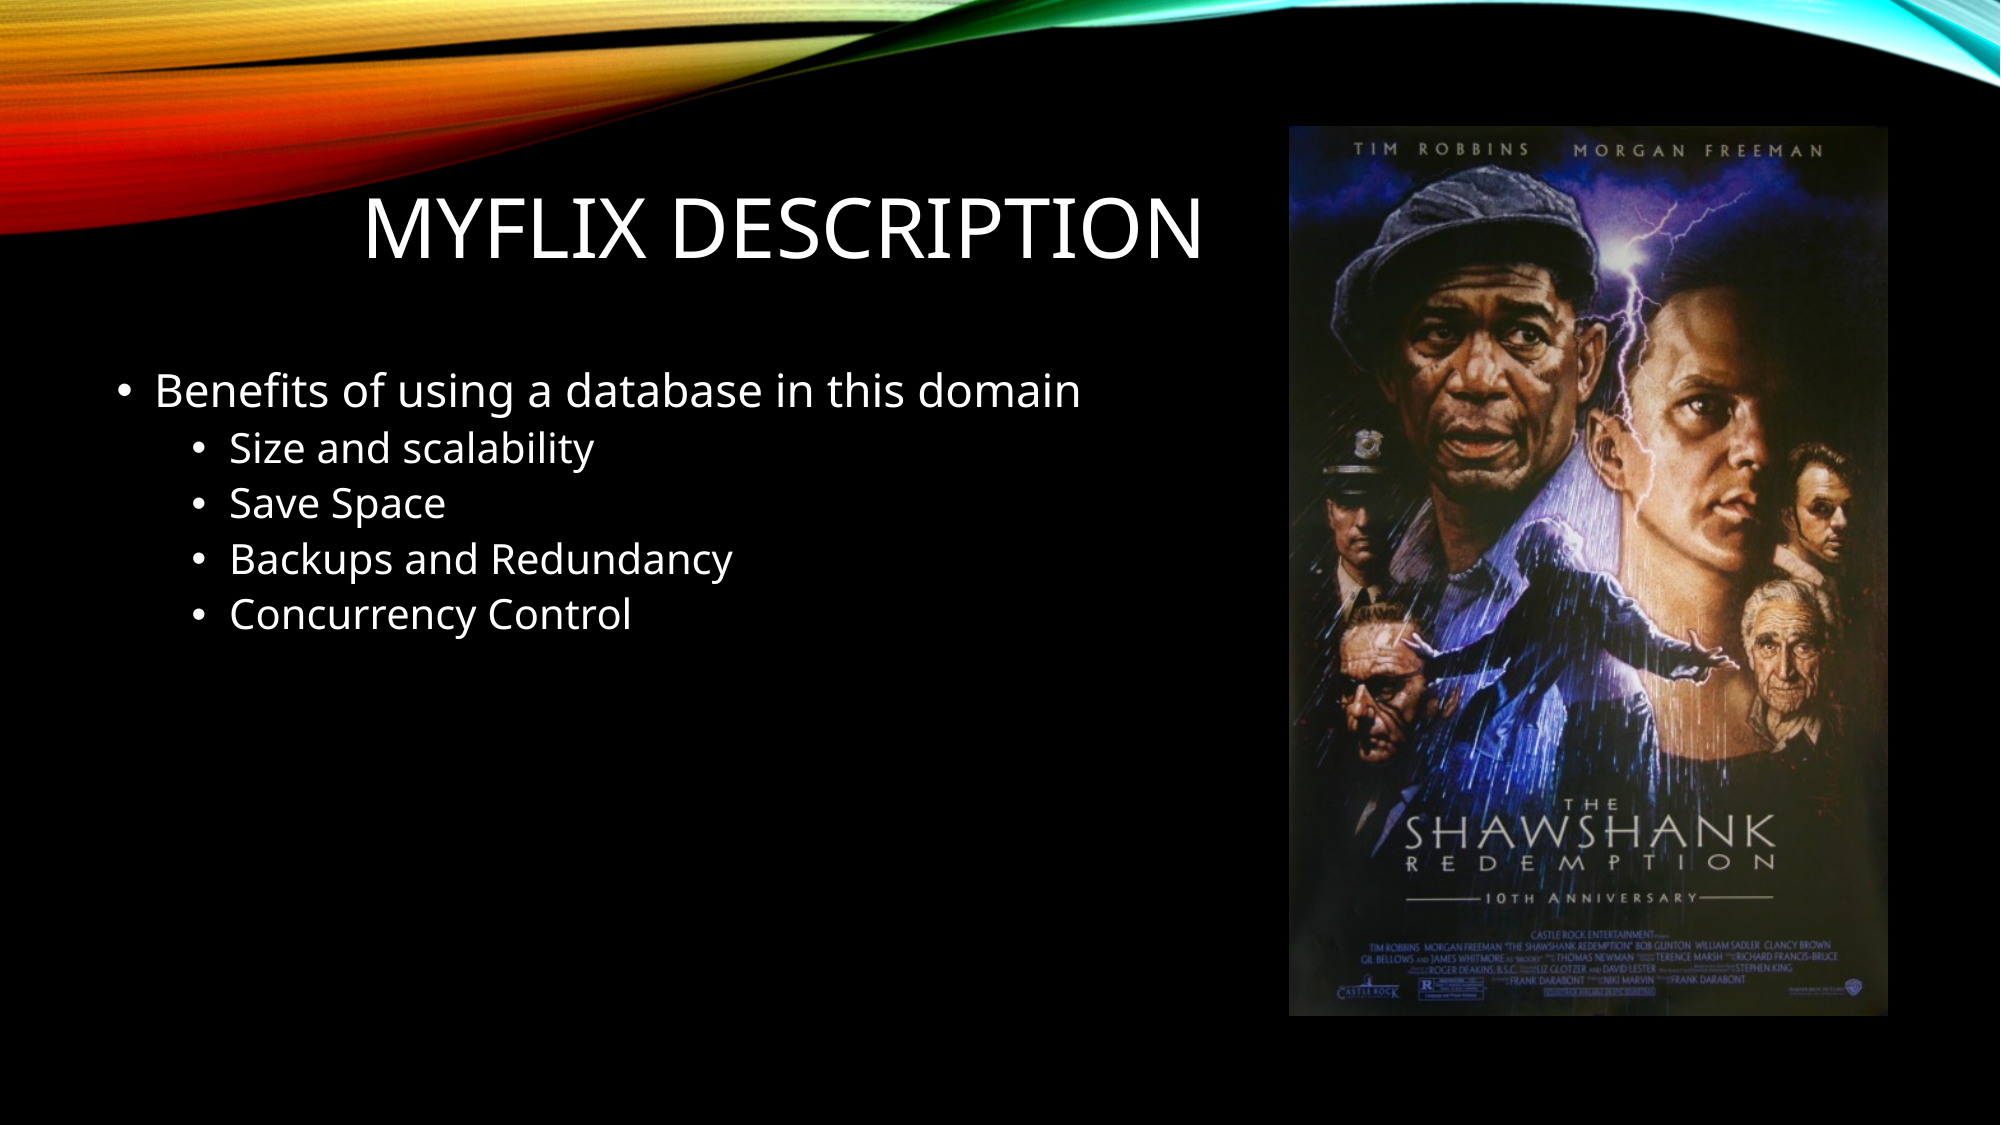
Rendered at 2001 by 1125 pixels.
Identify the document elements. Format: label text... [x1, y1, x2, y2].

title MyFlix description [101, 125, 1223, 338]
list Benefits of using a database in this domain Size and scalability Save Space Backups and Redundancy Concurrency Control [101, 360, 1223, 1021]
picture [0, 0, 2000, 1017]
